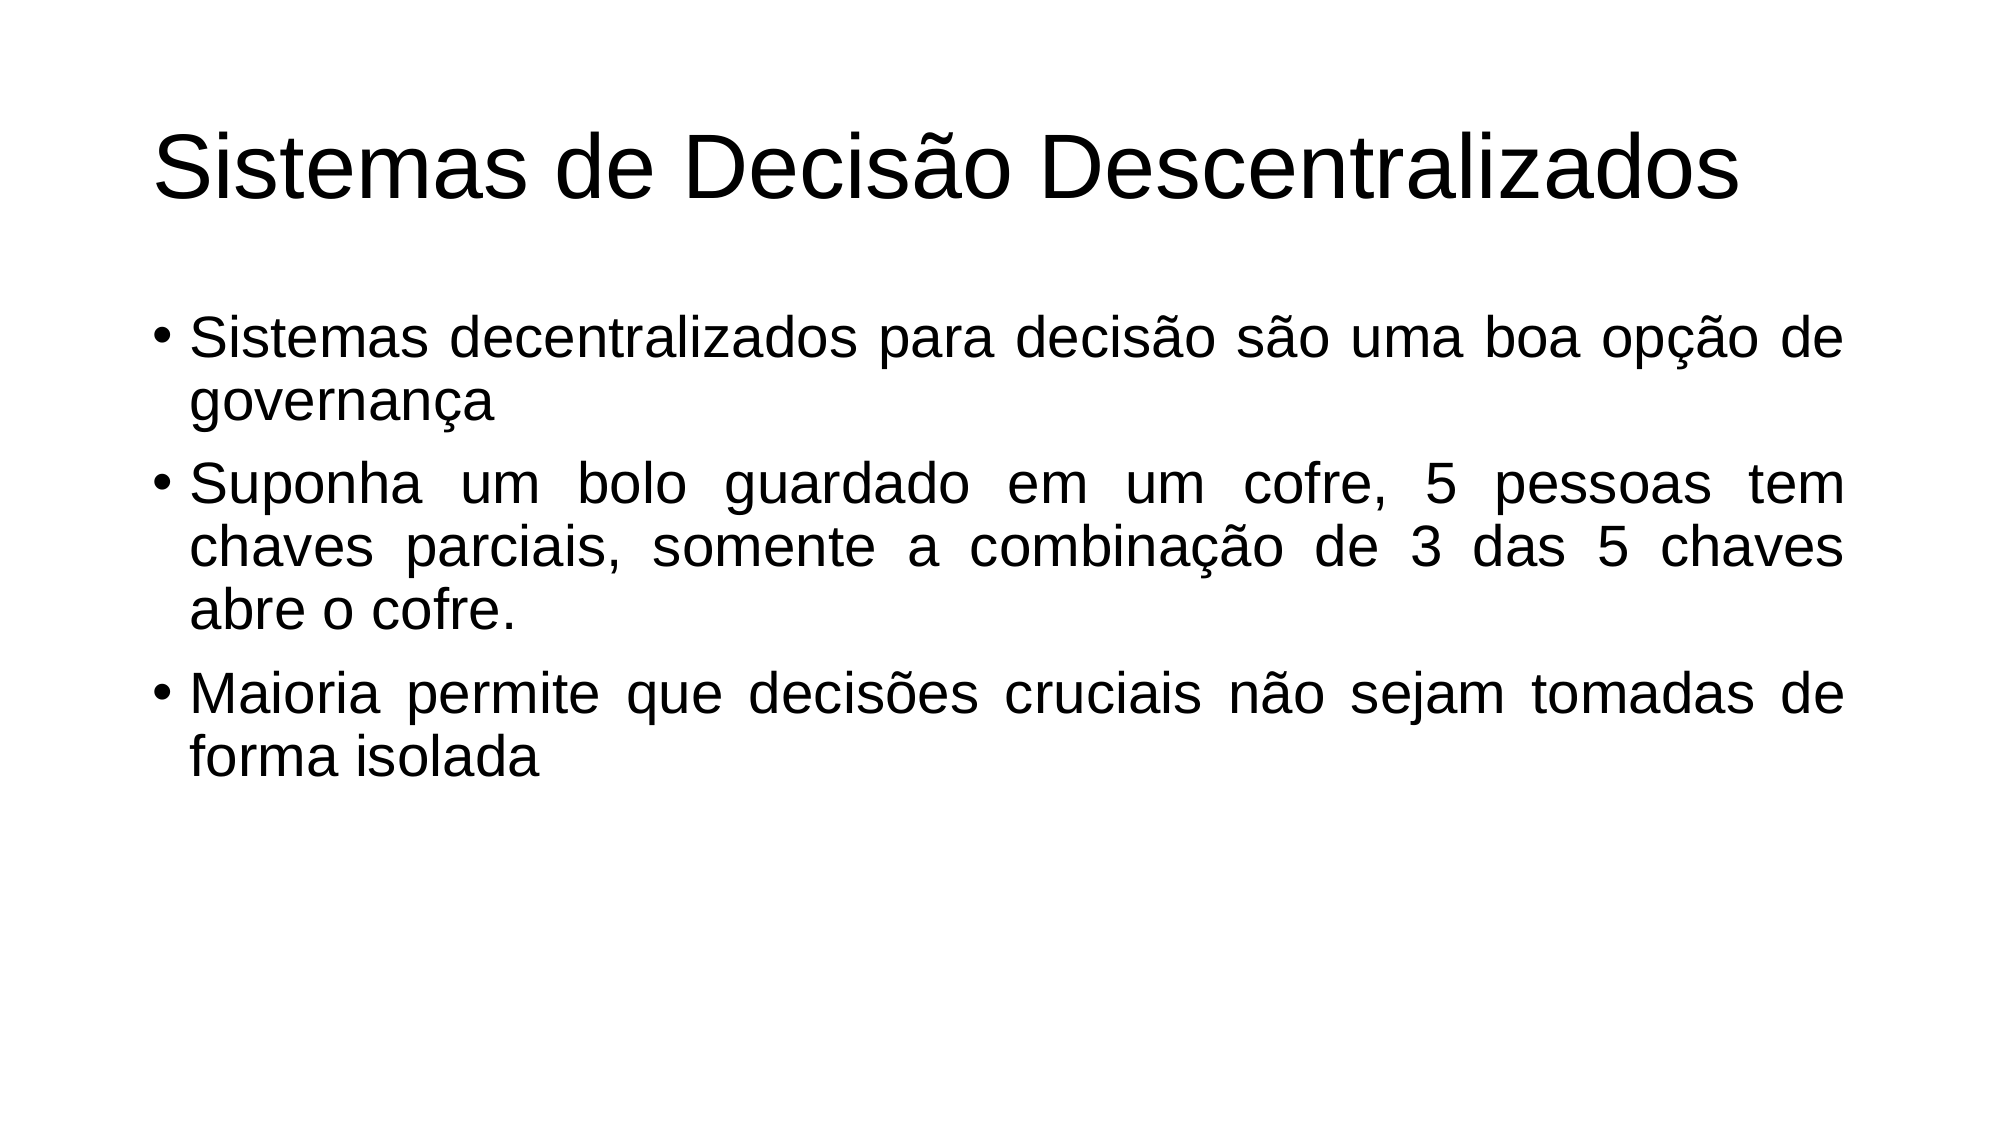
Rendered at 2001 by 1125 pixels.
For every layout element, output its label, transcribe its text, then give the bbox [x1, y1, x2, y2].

text_box Sistemas de Decisão Descentralizados [137, 59, 1863, 278]
text_box Sistemas decentralizados para decisão são uma boa opção de governança Suponha um bolo guardado em um cofre, 5 pessoas tem chaves parciais, somente a combinação de 3 das 5 chaves abre o cofre. Maioria permite que decisões cruciais não sejam tomadas de forma isolada [137, 299, 1863, 1014]
